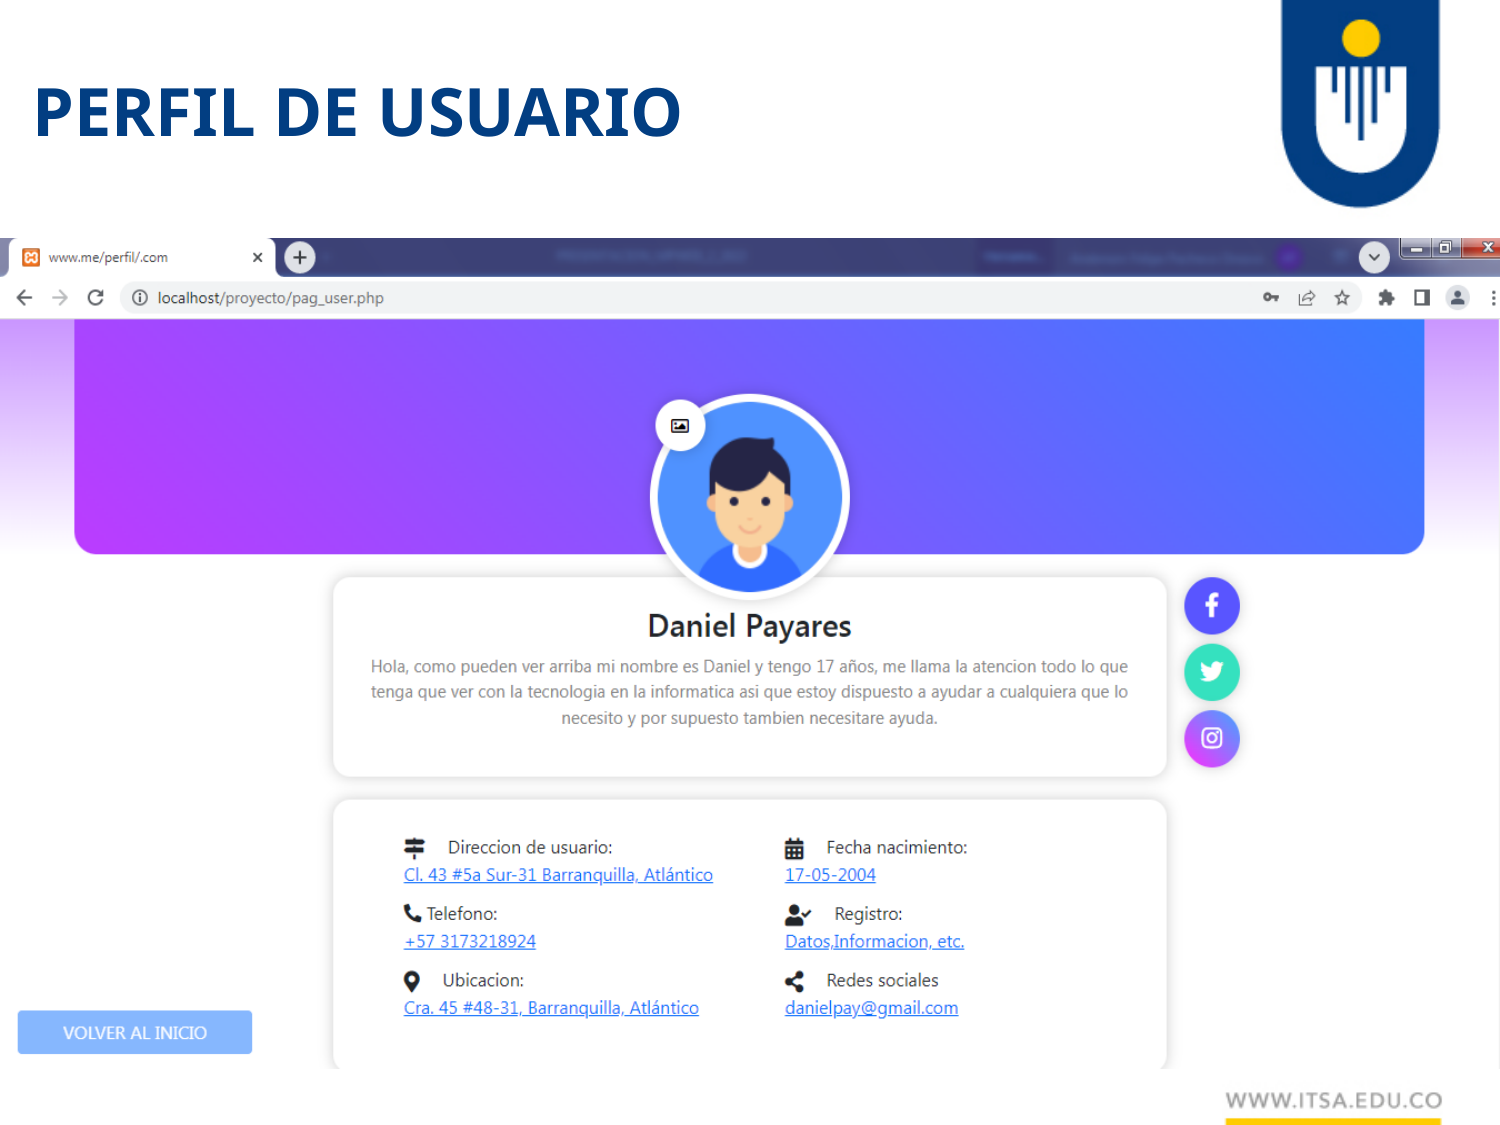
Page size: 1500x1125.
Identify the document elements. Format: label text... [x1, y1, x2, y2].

title PERFIL DE USUARIO [17, 5, 1312, 224]
picture [0, 0, 1500, 1125]
